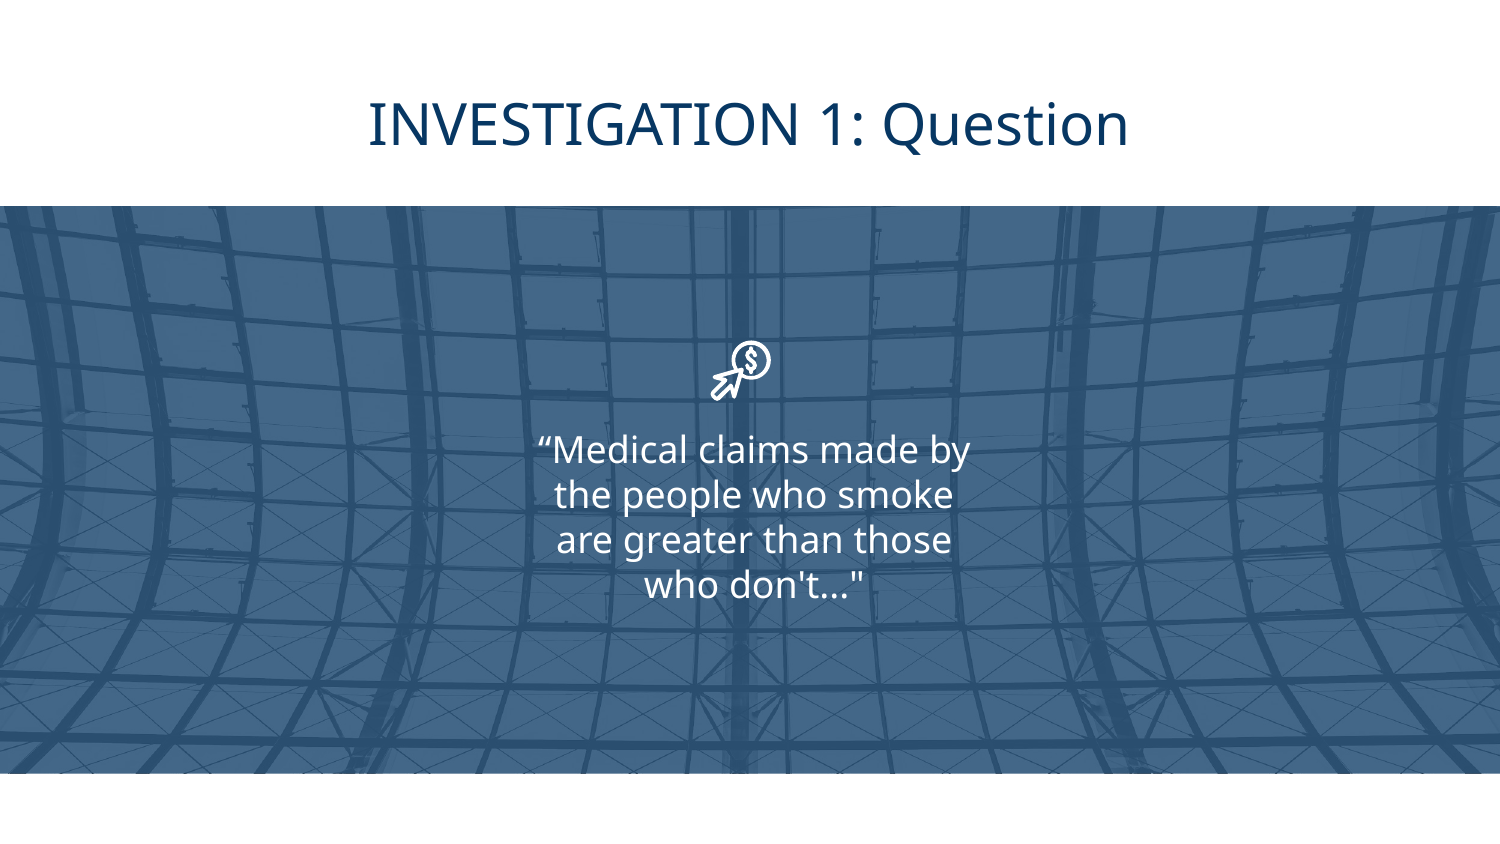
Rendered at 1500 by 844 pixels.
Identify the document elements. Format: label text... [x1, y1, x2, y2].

title INVESTIGATION 1: Question [118, 88, 1382, 156]
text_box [709, 340, 772, 402]
picture [0, 205, 1500, 774]
